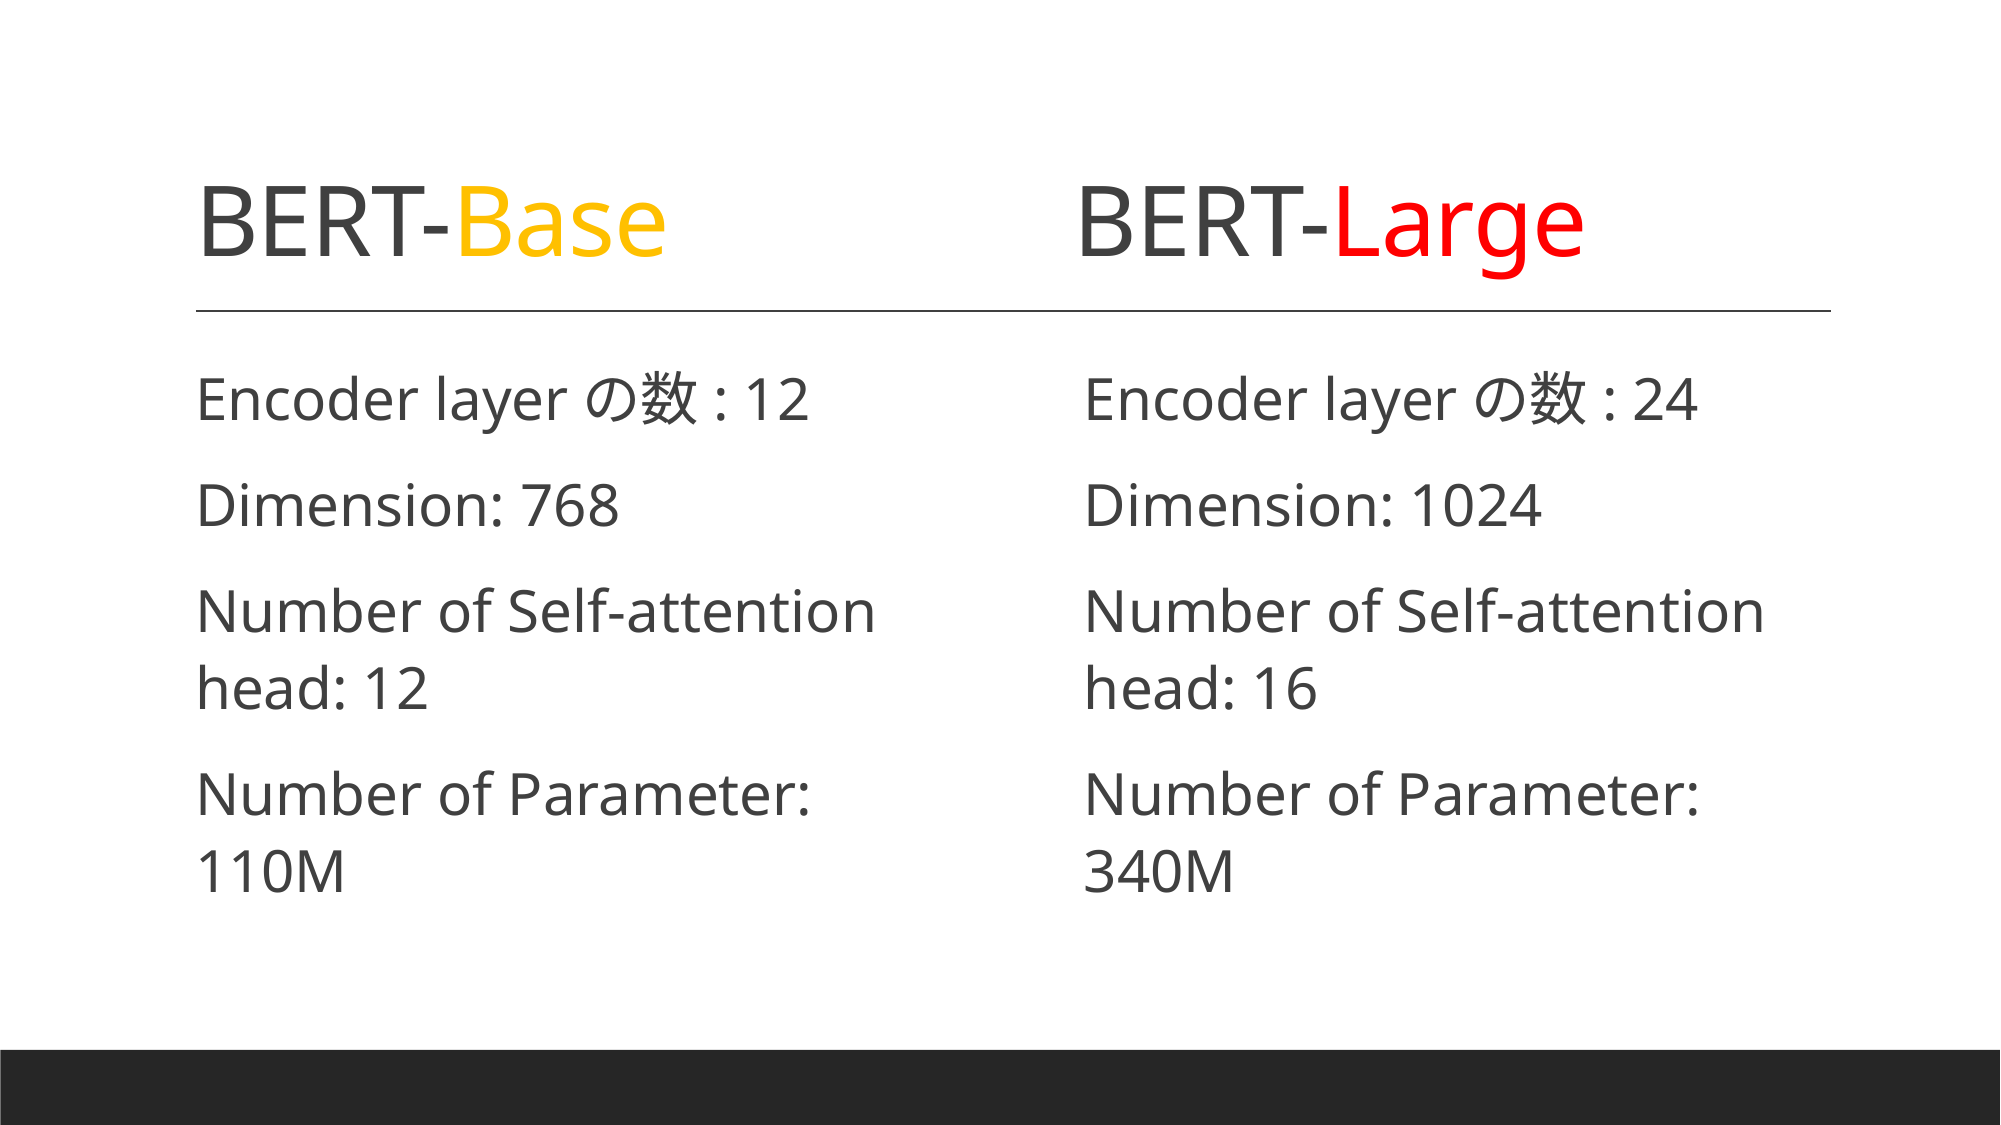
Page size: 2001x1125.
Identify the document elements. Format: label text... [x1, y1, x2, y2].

text_box BERT-Large [1058, 46, 1820, 285]
text_box Encoder layerの数: 24 Dimension: 1024 Number of Self-attention head: 16 Number of Parameter: 340M [1068, 347, 1820, 963]
list Encoder layerの数: 12 Dimension: 768 Number of Self-attention head: 12 Number of Parameter: 110M [180, 347, 932, 963]
title BERT-Base [180, 47, 942, 285]
